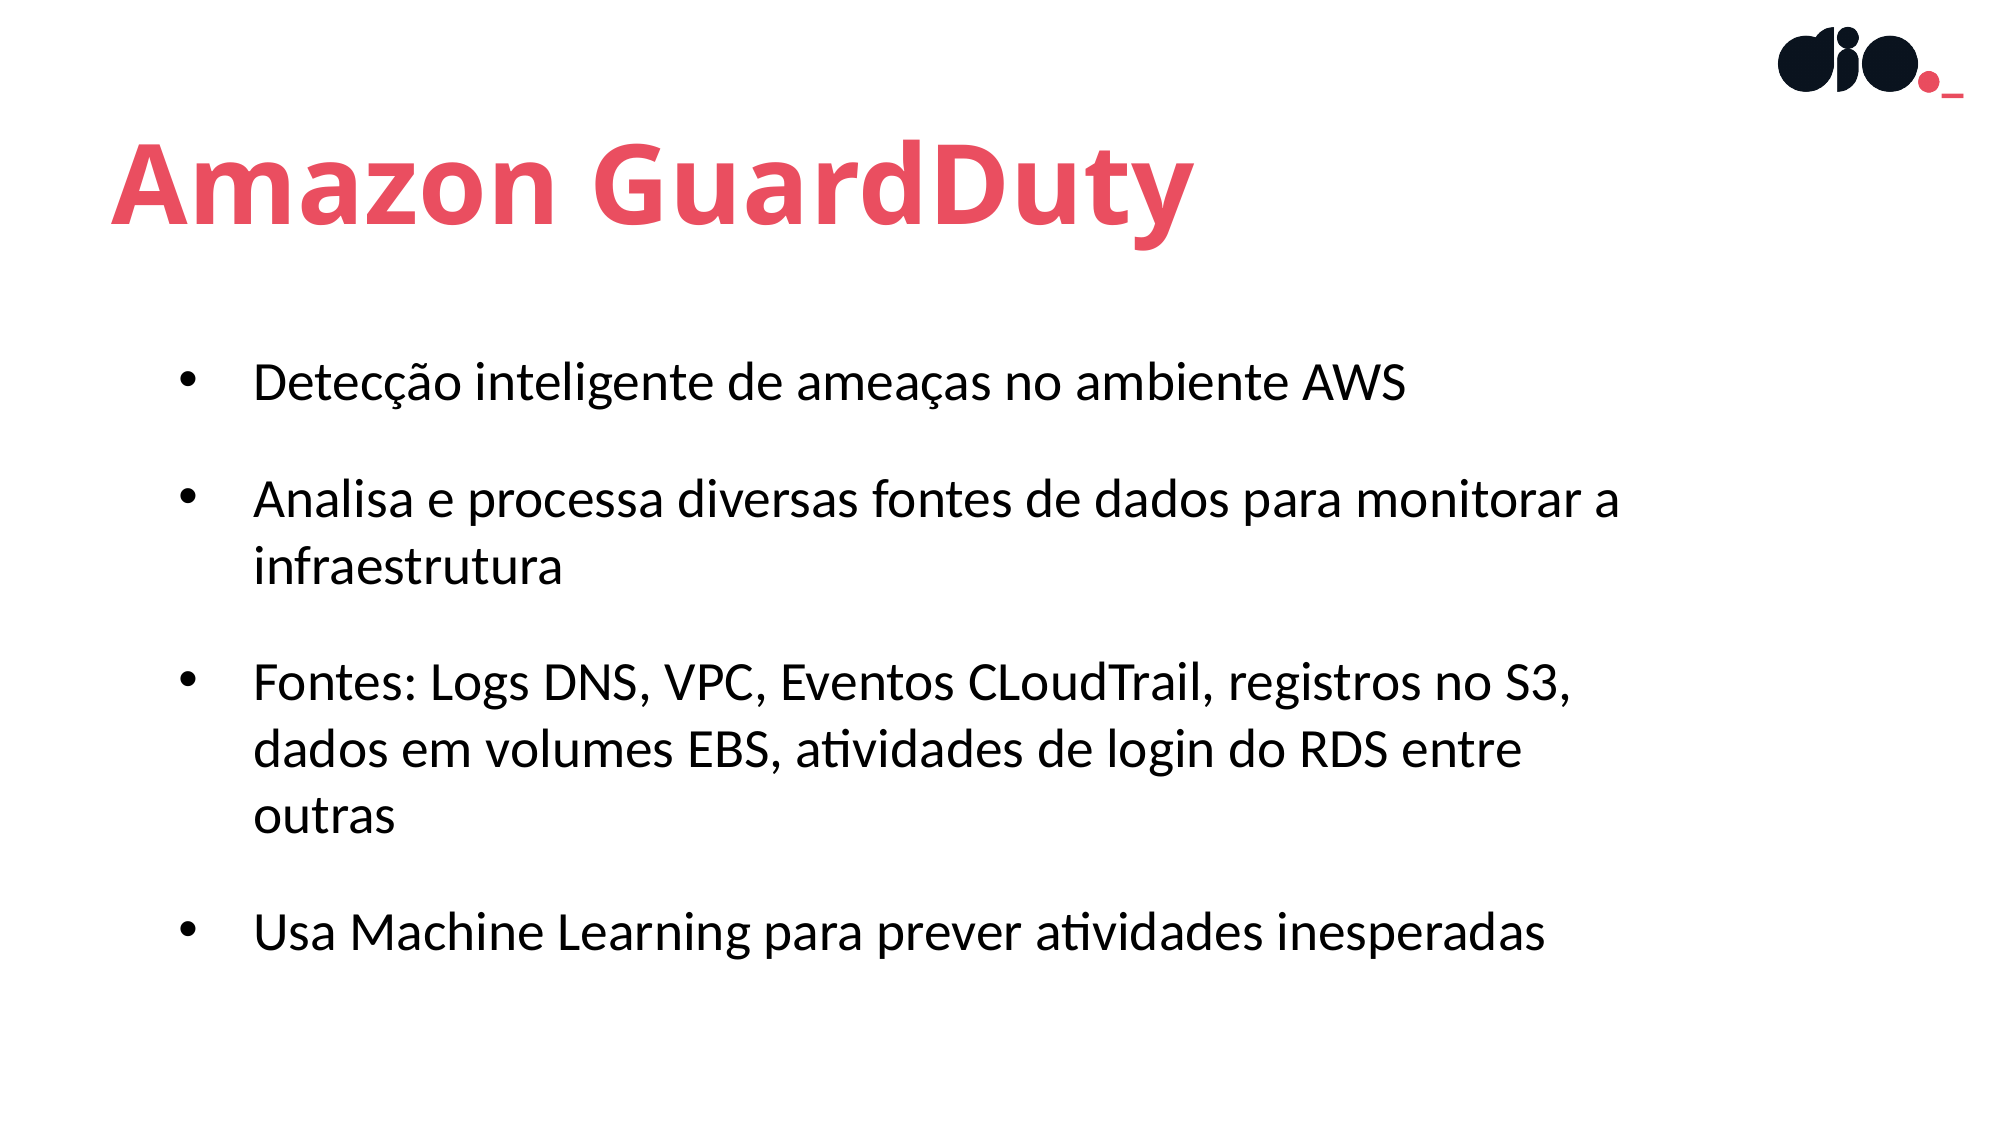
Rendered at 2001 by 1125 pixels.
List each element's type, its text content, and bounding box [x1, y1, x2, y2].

text_box Amazon GuardDuty [91, 105, 1966, 237]
picture [1777, 26, 1964, 99]
text_box Detecção inteligente de ameaças no ambiente AWS Analisa e processa diversas fontes de dados para monitorar a infraestrutura Fontes: Logs DNS, VPC, Eventos CLoudTrail, registros no S3, dados em volumes EBS, atividades de login do RDS entre outras Usa Machine Learning para prever atividades inesperadas [158, 325, 1652, 866]
